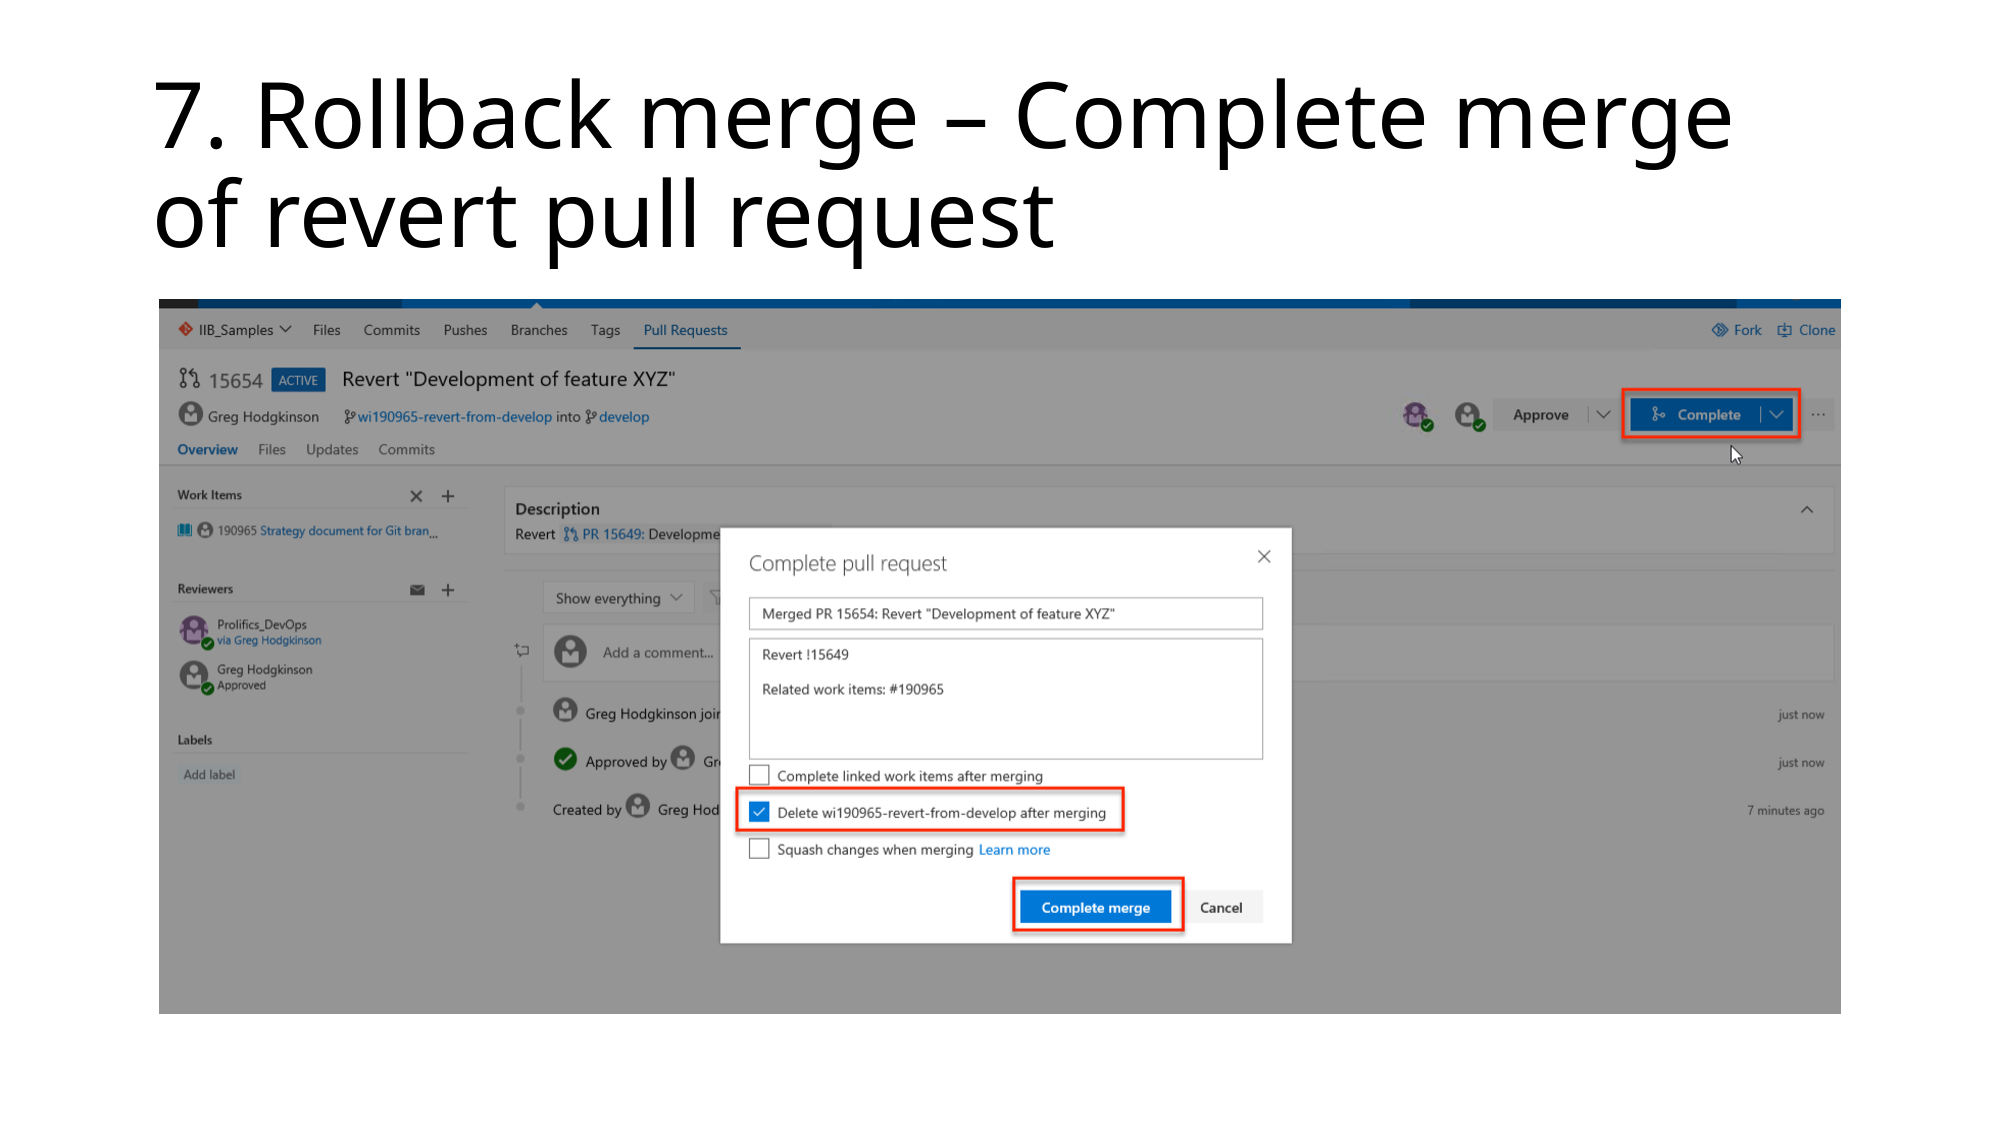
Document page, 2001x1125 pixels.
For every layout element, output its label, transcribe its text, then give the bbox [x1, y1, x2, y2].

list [159, 299, 1841, 1014]
title 7. Rollback merge – Complete merge of revert pull request [137, 59, 1863, 278]
